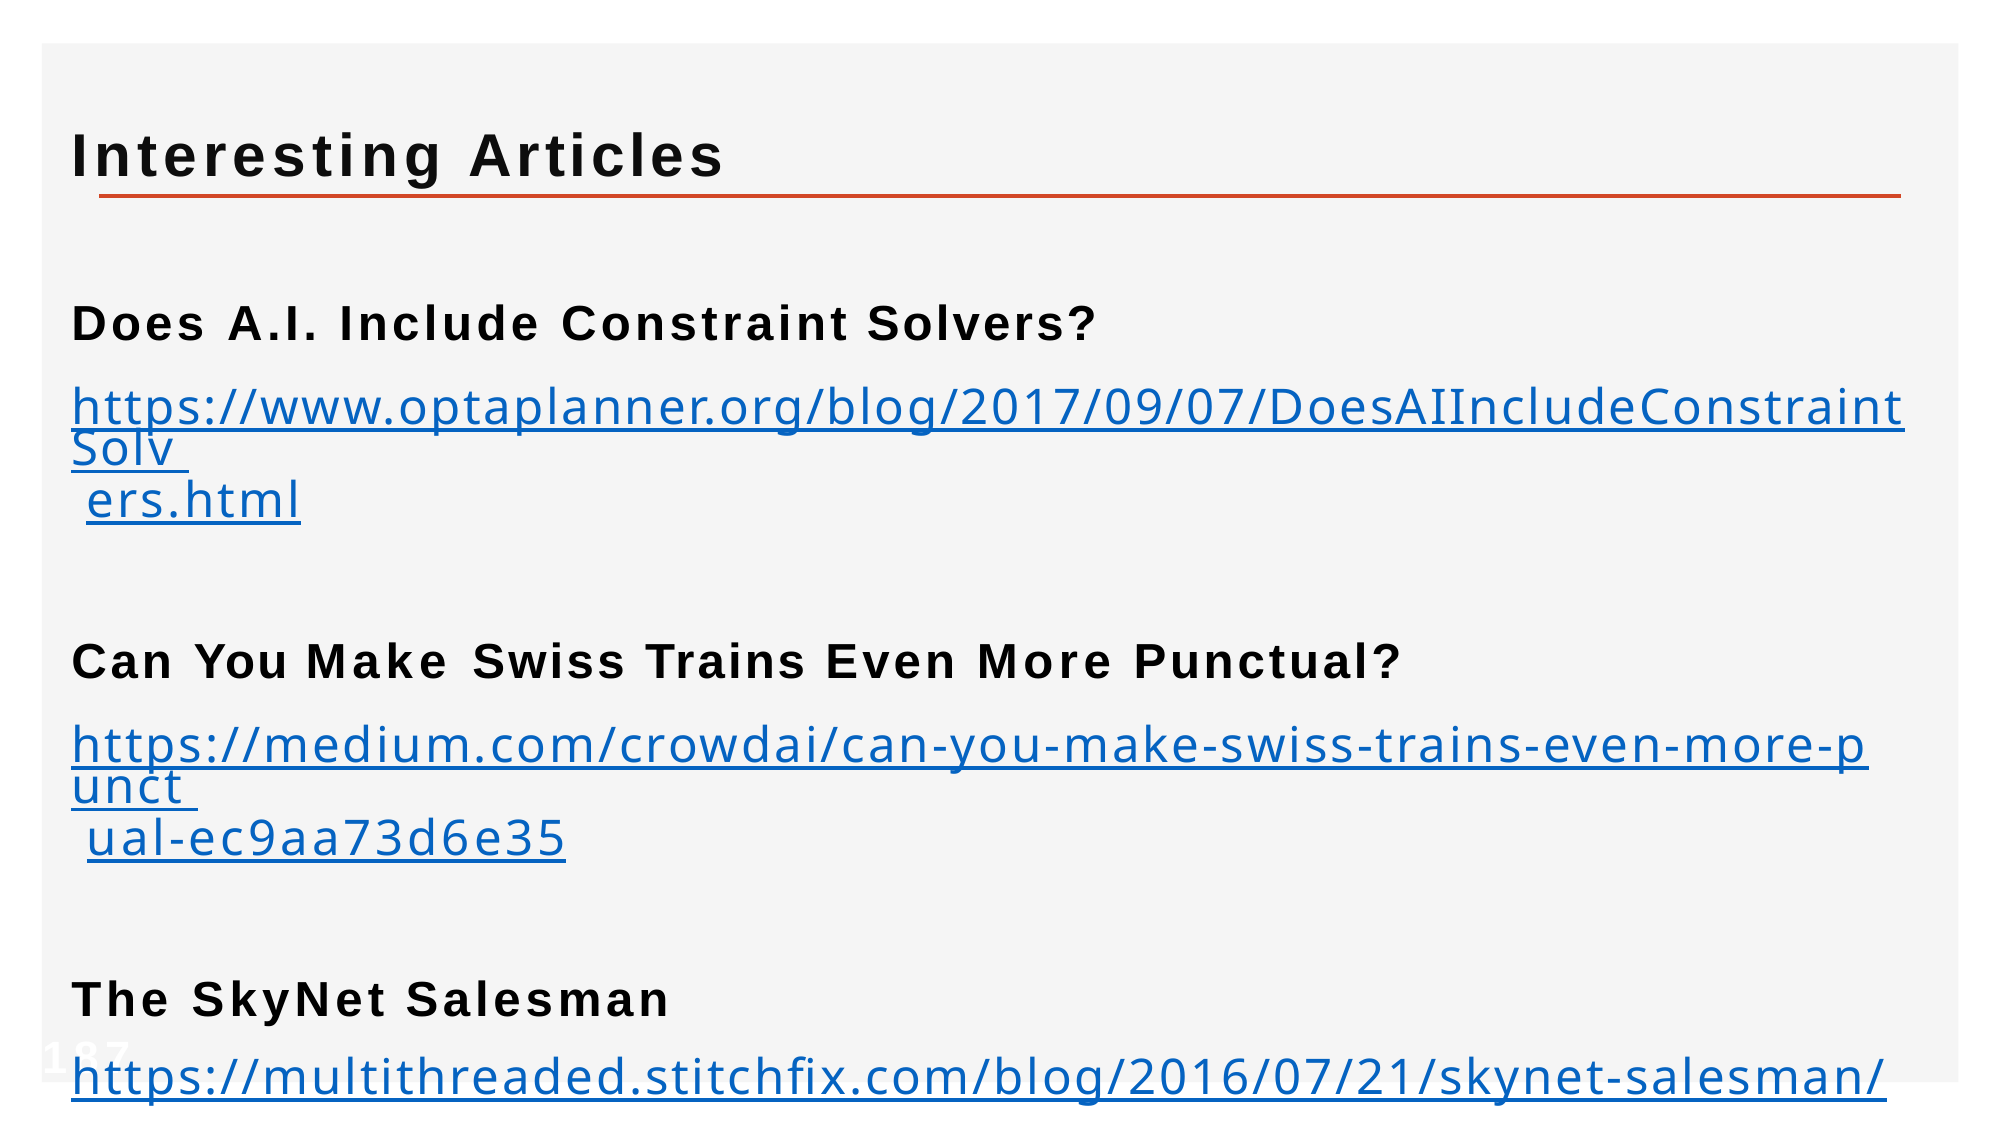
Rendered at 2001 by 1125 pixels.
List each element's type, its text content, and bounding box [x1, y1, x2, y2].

title Interesting Articles [68, 0, 734, 189]
text_box Does A.I. Include Constraint Solvers? https://www.optaplanner.org/blog/2017/09/07/DoesAIIncludeConstraintSolv ers.html Can You Make Swiss Trains Even More Punctual? https://medium.com/crowdai/can-you-make-swiss-trains-even-more-punct ual-ec9aa73d6e35 The SkyNet Salesman https://multithreaded.stitchfix.com/blog/2016/07/21/skynet-salesman/ [68, 268, 1922, 1030]
text_box 187 [36, 1028, 142, 1083]
